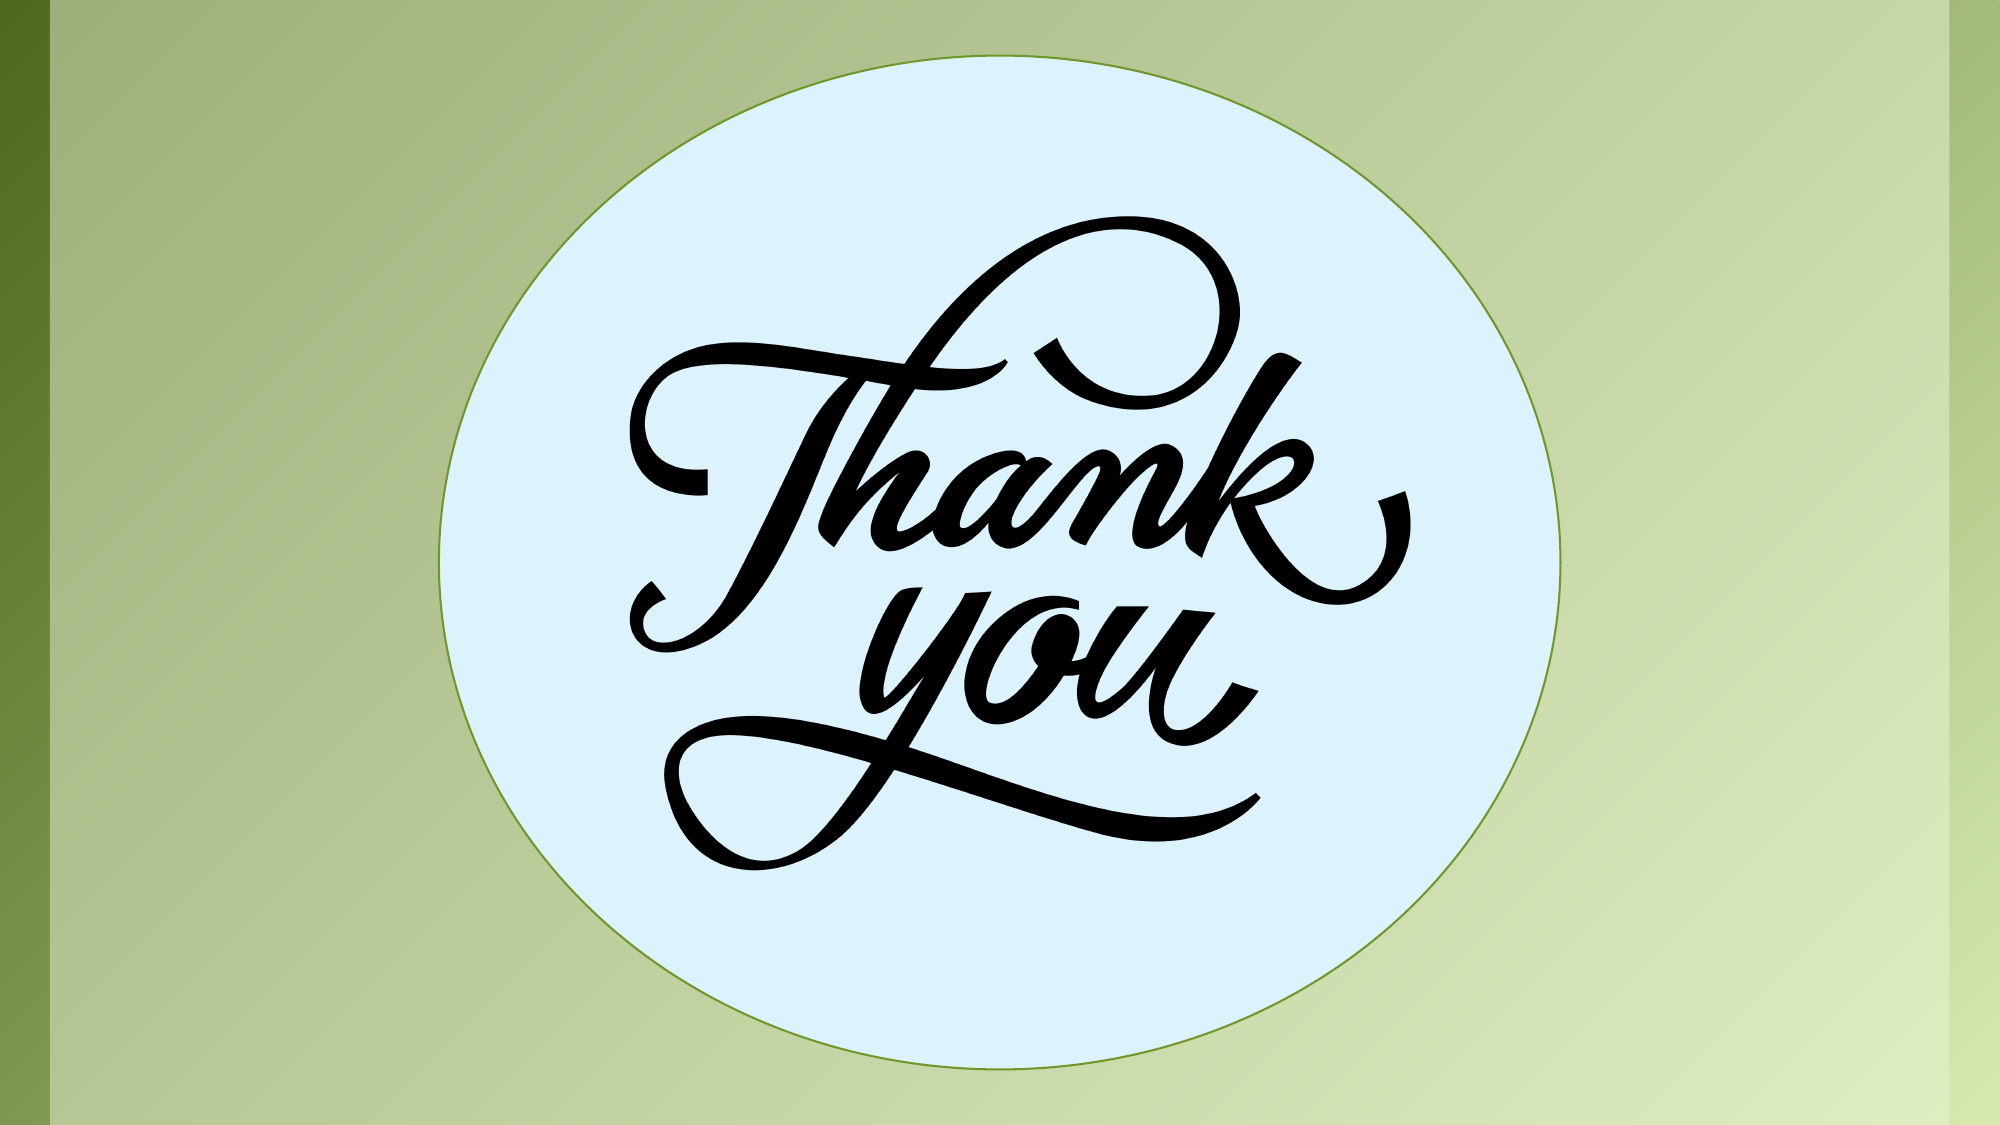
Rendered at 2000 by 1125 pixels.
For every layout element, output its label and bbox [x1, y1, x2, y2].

picture [620, 181, 1420, 905]
text_box [628, 54, 1371, 181]
text_box [1420, 225, 1562, 900]
text_box [437, 188, 1415, 1071]
